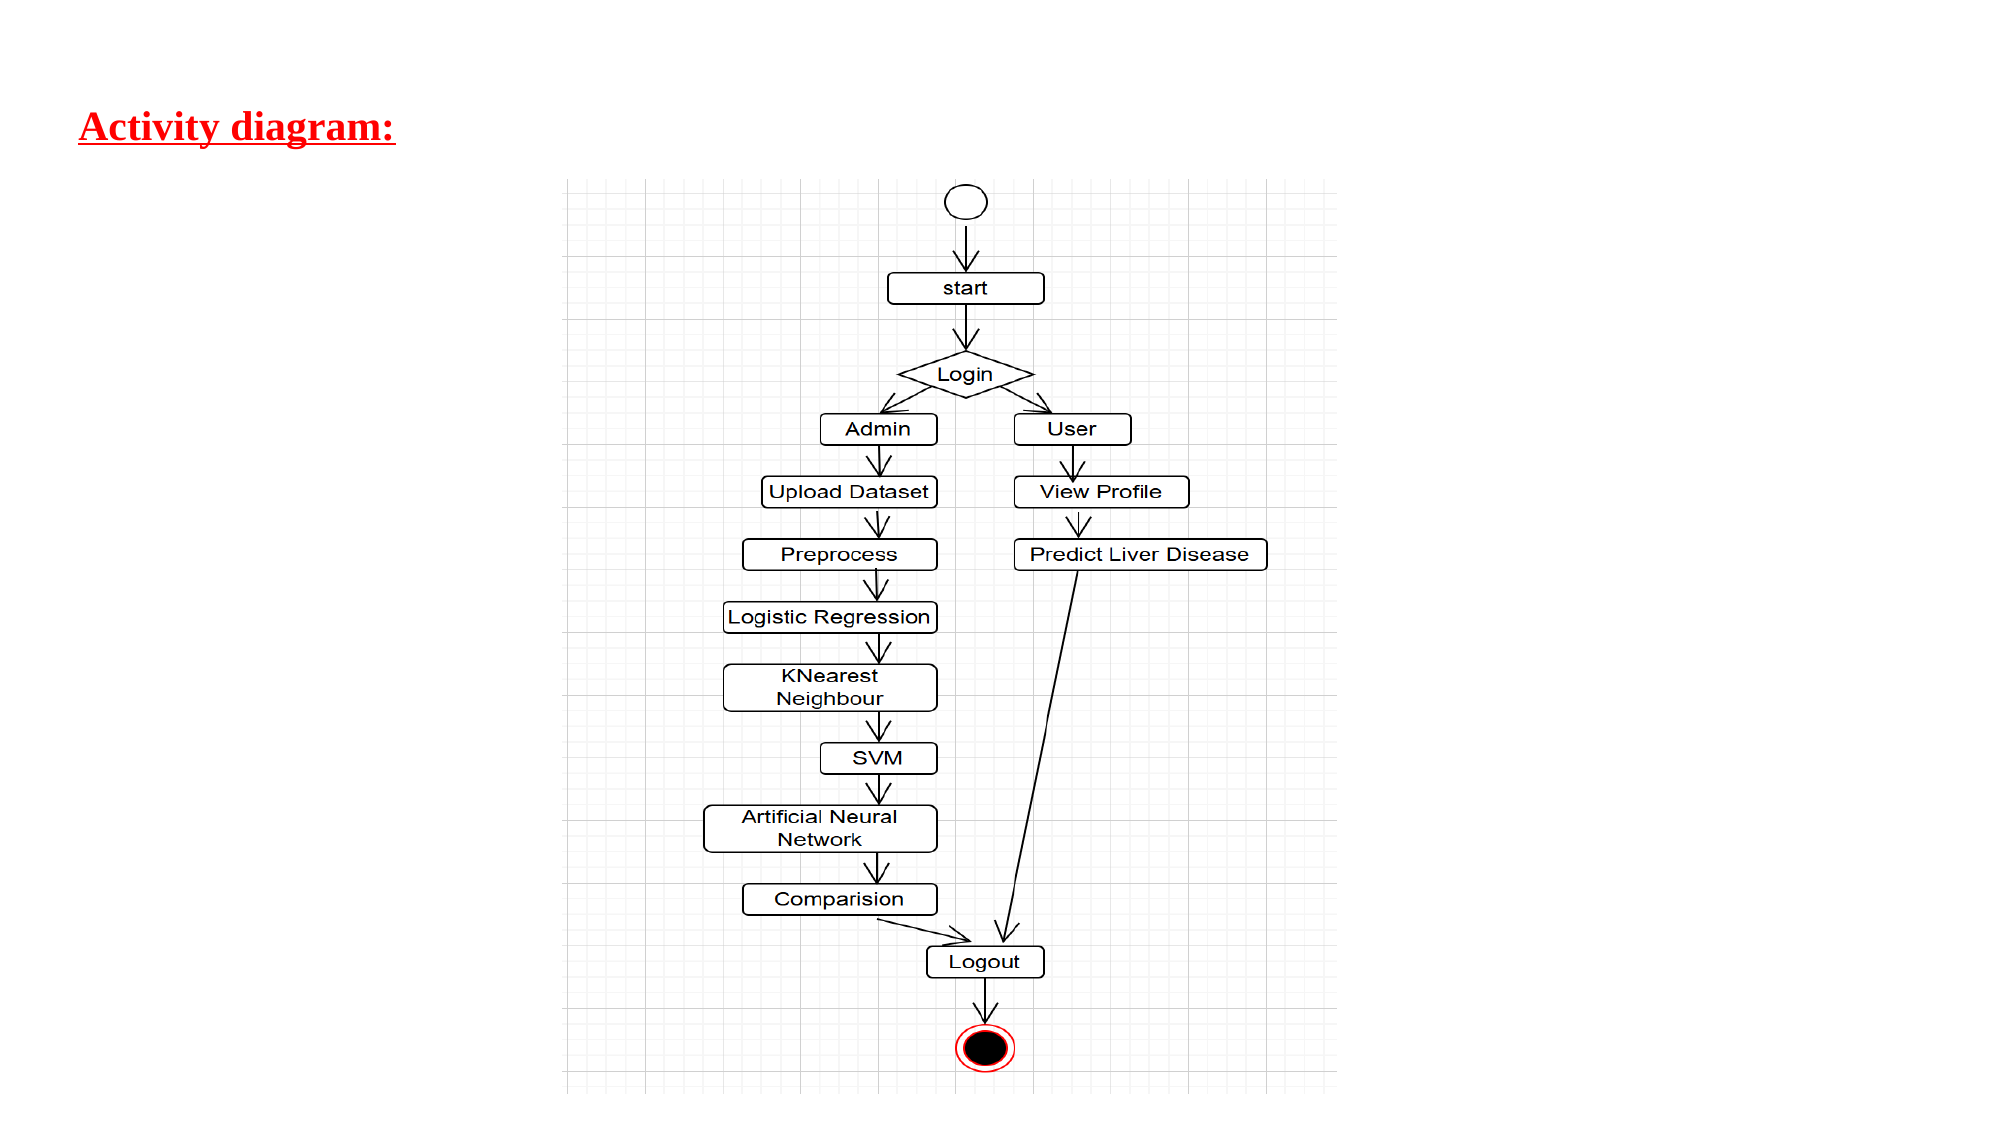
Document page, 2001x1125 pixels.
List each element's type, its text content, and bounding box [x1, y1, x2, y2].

title Activity diagram: [63, 59, 1863, 194]
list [562, 179, 1337, 1094]
